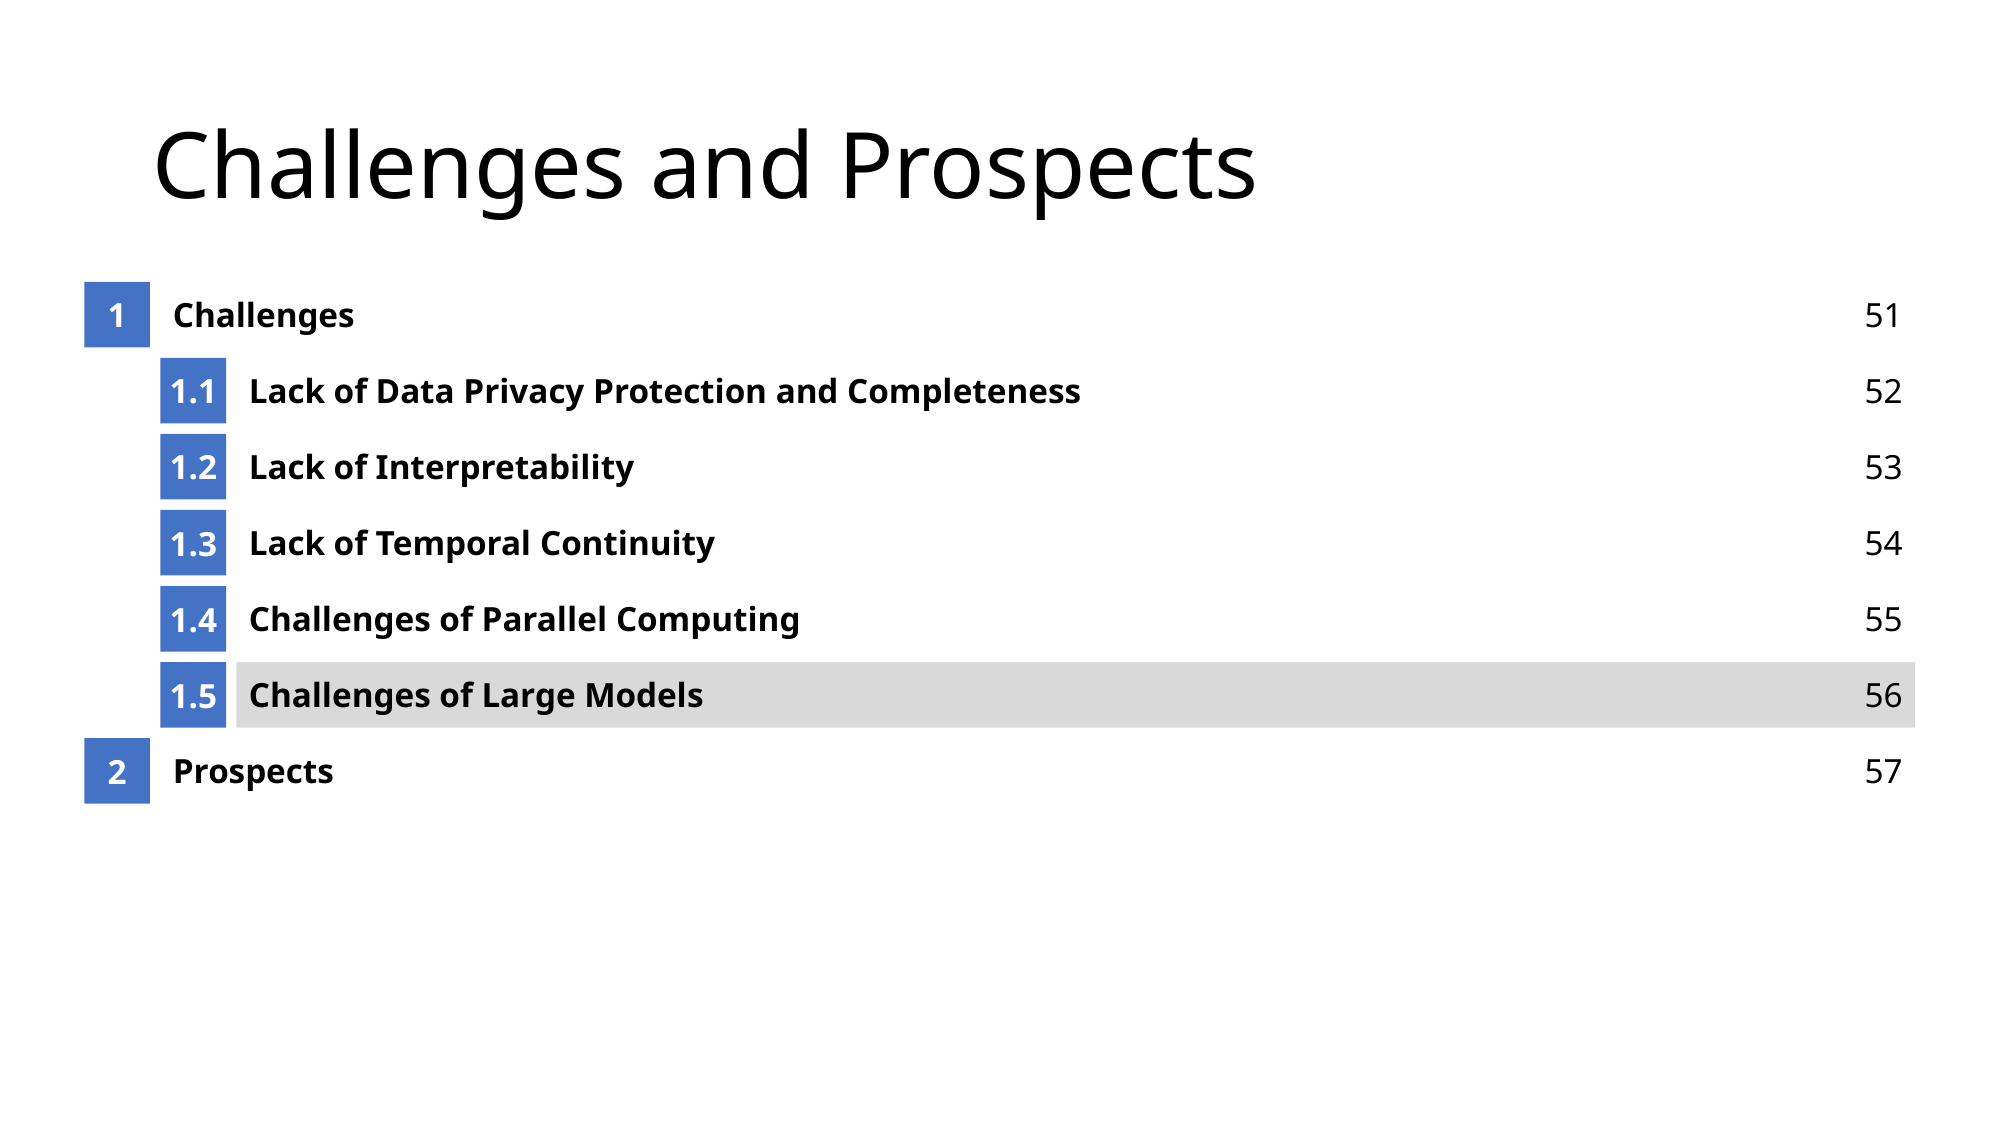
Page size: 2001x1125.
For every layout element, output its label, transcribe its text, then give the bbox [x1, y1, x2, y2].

text_box 1 [83, 281, 151, 348]
text_box 1.5 [159, 661, 227, 729]
text_box [1014, 661, 1884, 729]
text_box 51 [1884, 281, 1904, 348]
text_box 52 [1884, 357, 1904, 424]
title Challenges and Prospects [137, 59, 1863, 278]
text_box Lack of Data Privacy Protection and Completeness [235, 357, 1014, 424]
text_box 53 [1884, 433, 1904, 500]
text_box 55 [1884, 585, 1904, 653]
text_box 57 [1884, 737, 1904, 805]
text_box Challenges [159, 281, 1014, 348]
text_box 1.2 [159, 433, 227, 500]
text_box Lack of Temporal Continuity [235, 509, 1014, 577]
text_box Lack of Interpretability [235, 433, 1014, 500]
text_box 2 [83, 737, 151, 805]
text_box [1904, 661, 1916, 729]
text_box 1.3 [159, 509, 227, 577]
text_box Challenges of Parallel Computing [235, 585, 1014, 653]
text_box 1.4 [159, 585, 227, 653]
text_box 1.1 [159, 357, 227, 424]
text_box 56 [1884, 661, 1904, 729]
text_box Challenges of Large Models [235, 661, 1014, 729]
text_box Prospects [159, 737, 1014, 805]
text_box 54 [1884, 509, 1904, 577]
